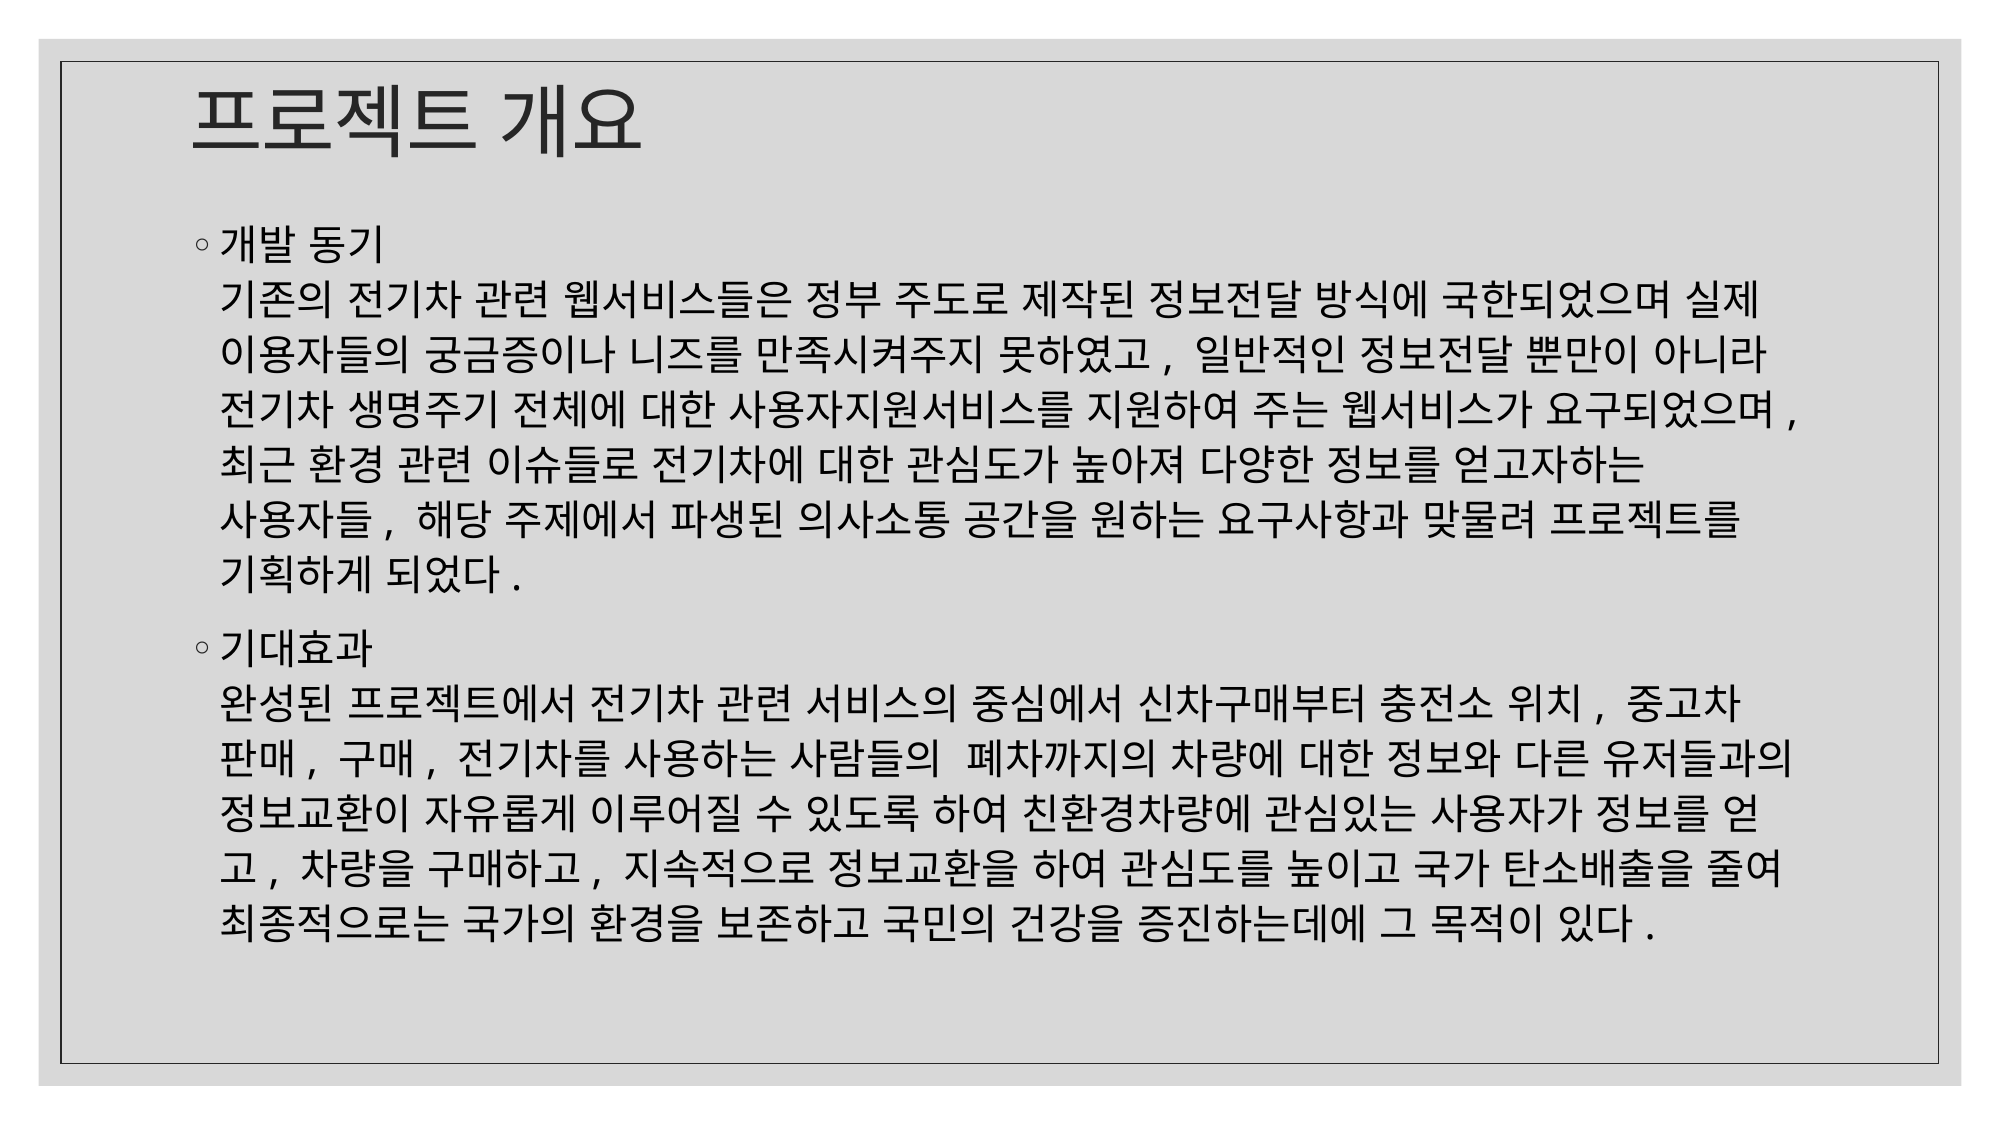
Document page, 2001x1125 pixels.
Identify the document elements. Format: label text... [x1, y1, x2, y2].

title 프로젝트 개요 [174, 75, 1825, 177]
list 개발 동기 기존의 전기차 관련 웹서비스들은 정부 주도로 제작된 정보전달 방식에 국한되었으며 실제 이용자들의 궁금증이나 니즈를 만족시켜주지 못하였고, 일반적인 정보전달 뿐만이 아니라 전기차 생명주기 전체에 대한 사용자지원서비스를 지원하여 주는 웹서비스가 요구되었으며, 최근 환경 관련 이슈들로 전기차에 대한 관심도가 높아져 다양한 정보를 얻고자하는 사용자들, 해당 주제에서 파생된 의사소통 공간을 원하는 요구사항과 맞물려 프로젝트를 기획하게 되었다. 기대효과 완성된 프로젝트에서 전기차 관련 서비스의 중심에서 신차구매부터 충전소 위치, 중고차 판매, 구매, 전기차를 사용하는 사람들의 폐차까지의 차량에 대한 정보와 다른 유저들과의 정보교환이 자유롭게 이루어질 수 있도록 하여 친환경차량에 관심있는 사용자가 정보를 얻고, 차량을 구매하고, 지속적으로 정보교환을 하여 관심도를 높이고 국가 탄소배출을 줄여 최종적으로는 국가의 환경을 보존하고 국민의 건강을 증진하는데에 그 목적이 있다. [174, 206, 1825, 977]
